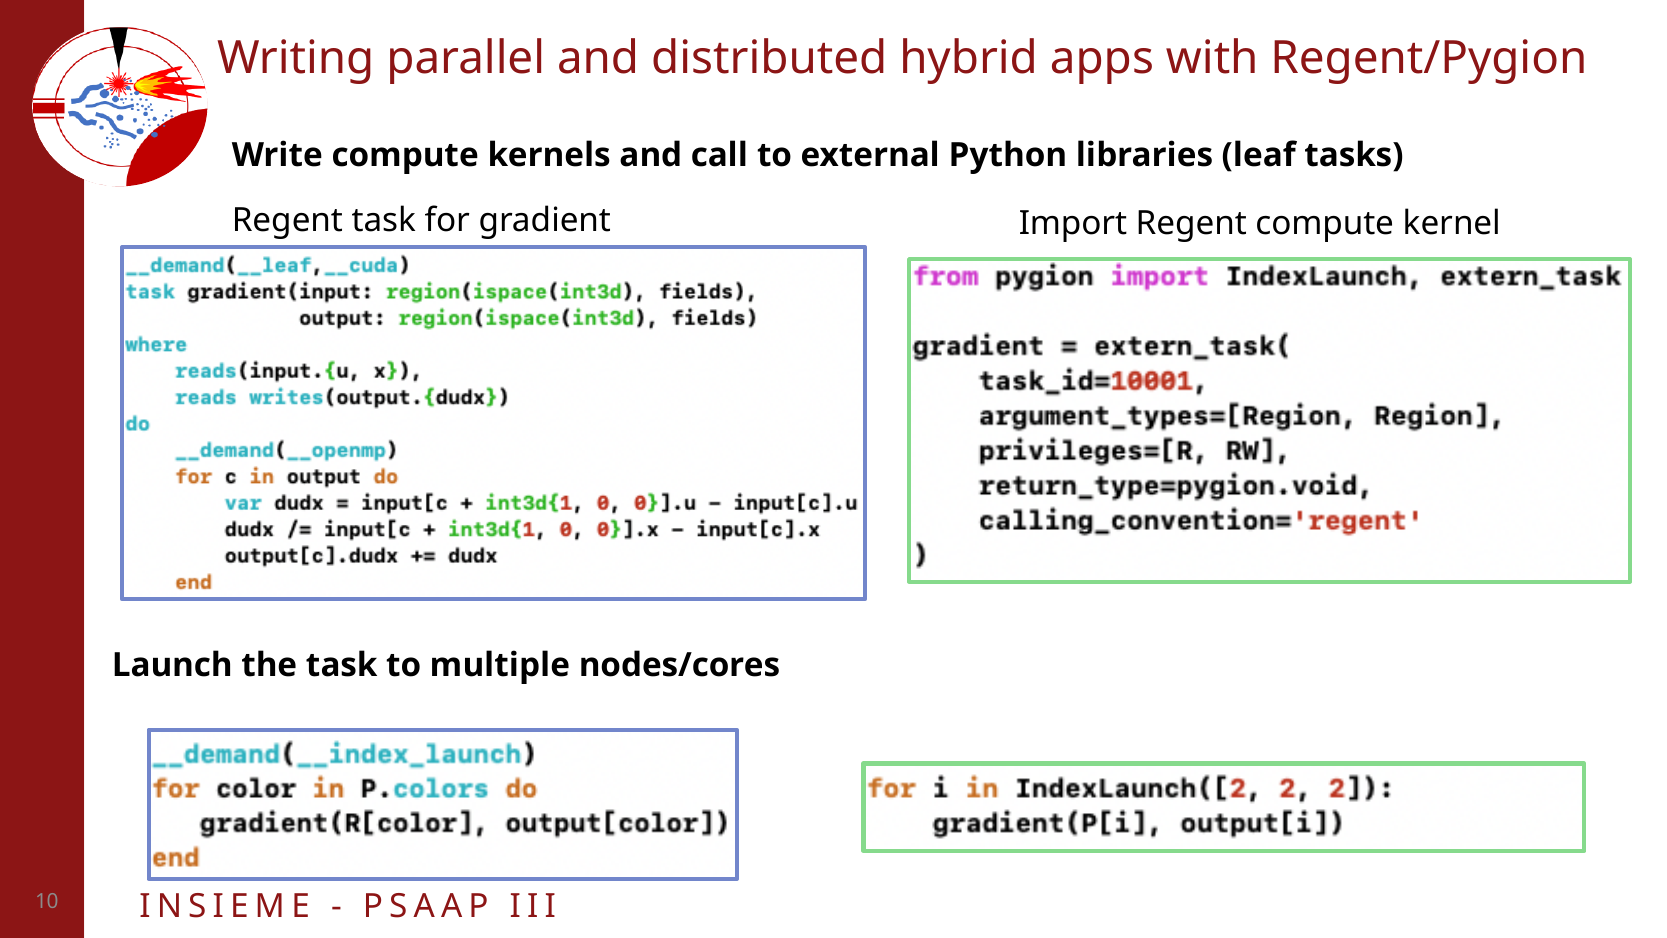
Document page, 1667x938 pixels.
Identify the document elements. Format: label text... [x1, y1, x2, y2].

text_box Launch the task to multiple nodes/cores [97, 630, 1316, 691]
text_box Import Regent compute kernel [1003, 187, 1536, 249]
text_box Writing parallel and distributed hybrid apps with Regent/Pygion [217, 0, 1667, 91]
text_box Write compute kernels and call to external Python libraries (leaf tasks) [217, 120, 1437, 181]
text_box Regent task for gradient computation [217, 184, 801, 245]
picture [0, 0, 1667, 938]
slide_number 10 [19, 876, 175, 927]
